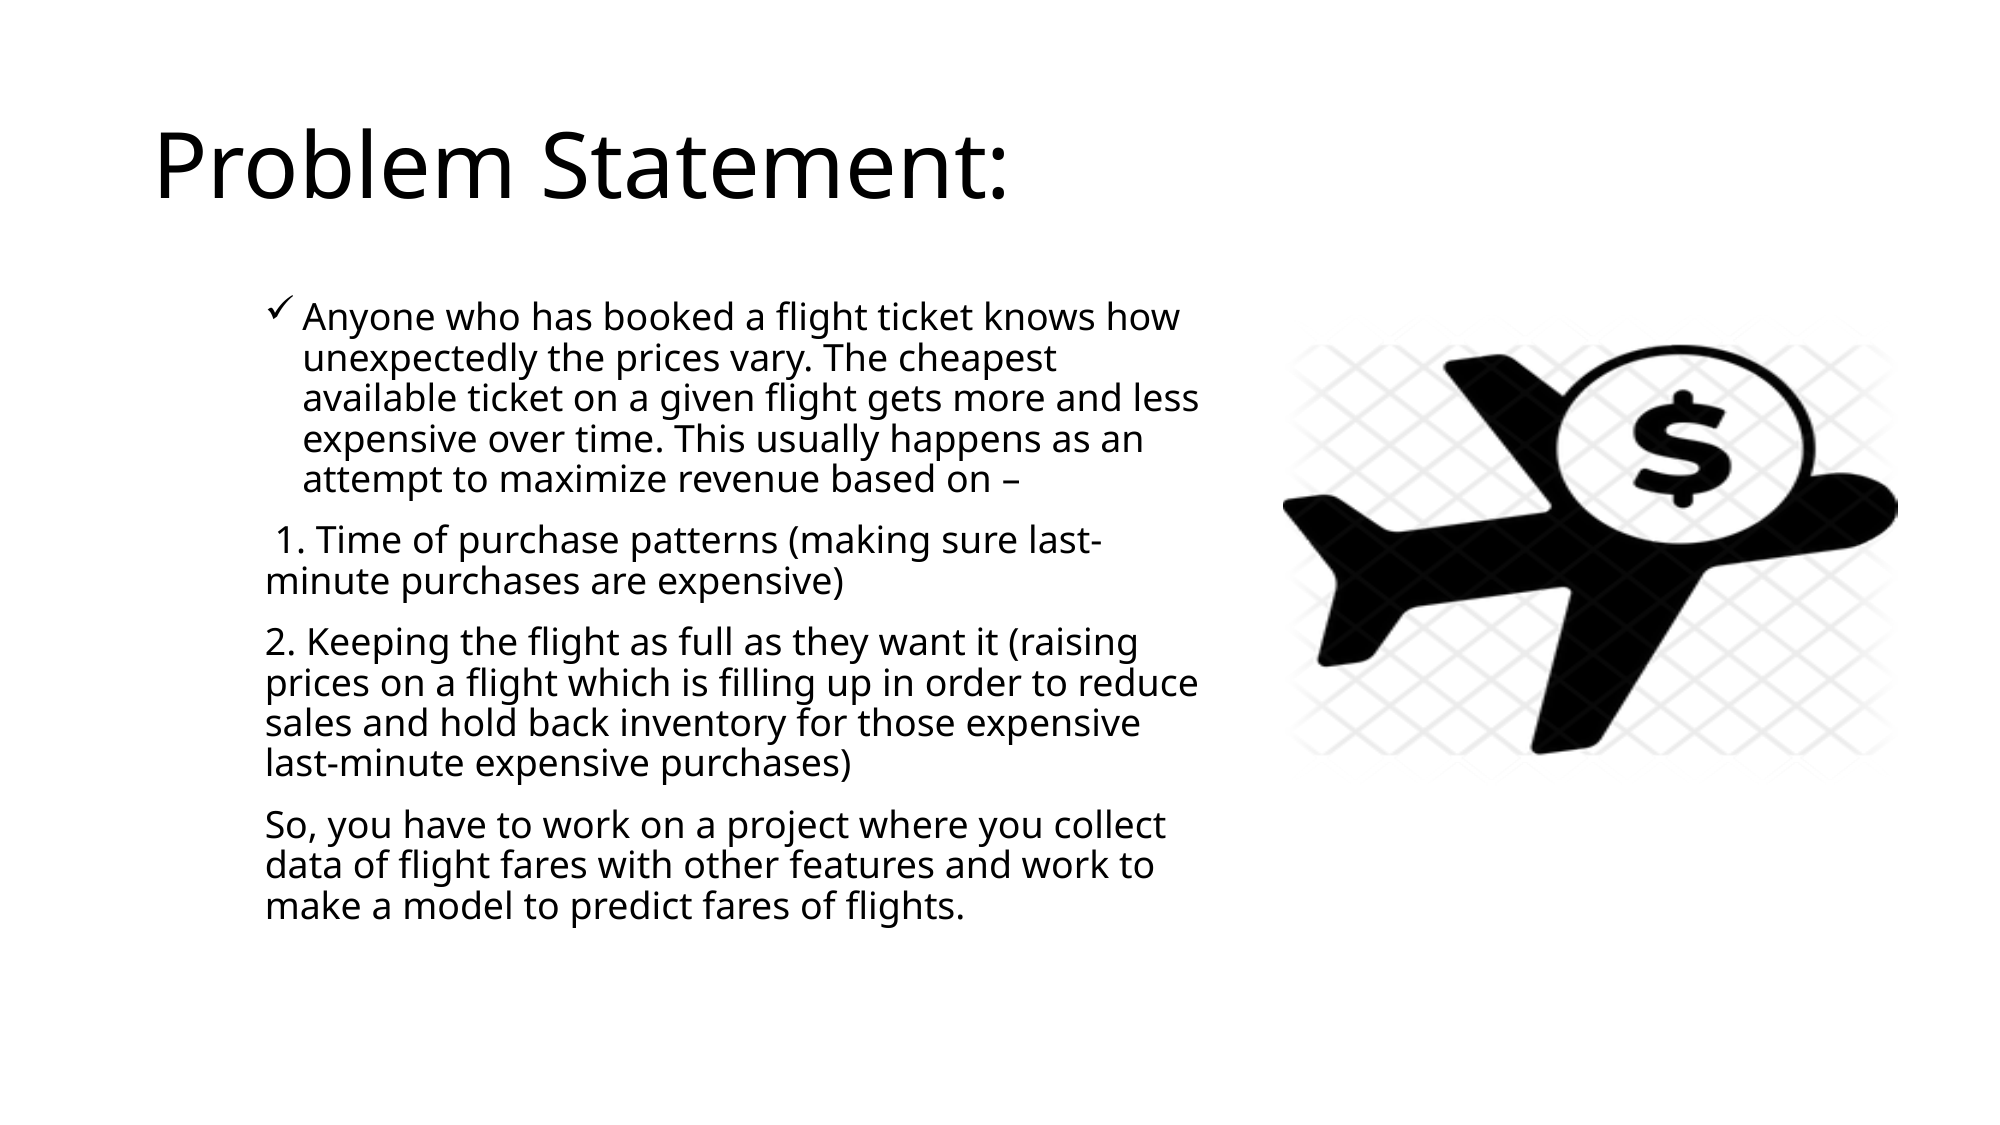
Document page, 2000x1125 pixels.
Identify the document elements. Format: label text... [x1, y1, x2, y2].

list Anyone who has booked a flight ticket knows how unexpectedly the prices vary. The cheapest available ticket on a given flight gets more and less expensive over time. This usually happens as an attempt to maximize revenue based on – 1. Time of purchase patterns (making sure last-minute purchases are expensive) 2. Keeping the flight as full as they want it (raising prices on a flight which is filling up in order to reduce sales and hold back inventory for those expensive last-minute expensive purchases) So, you have to work on a project where you collect data of flight fares with other features and work to make a model to predict fares of flights. [249, 290, 1236, 1118]
picture [1283, 314, 1898, 787]
title Problem Statement: [137, 59, 1862, 278]
